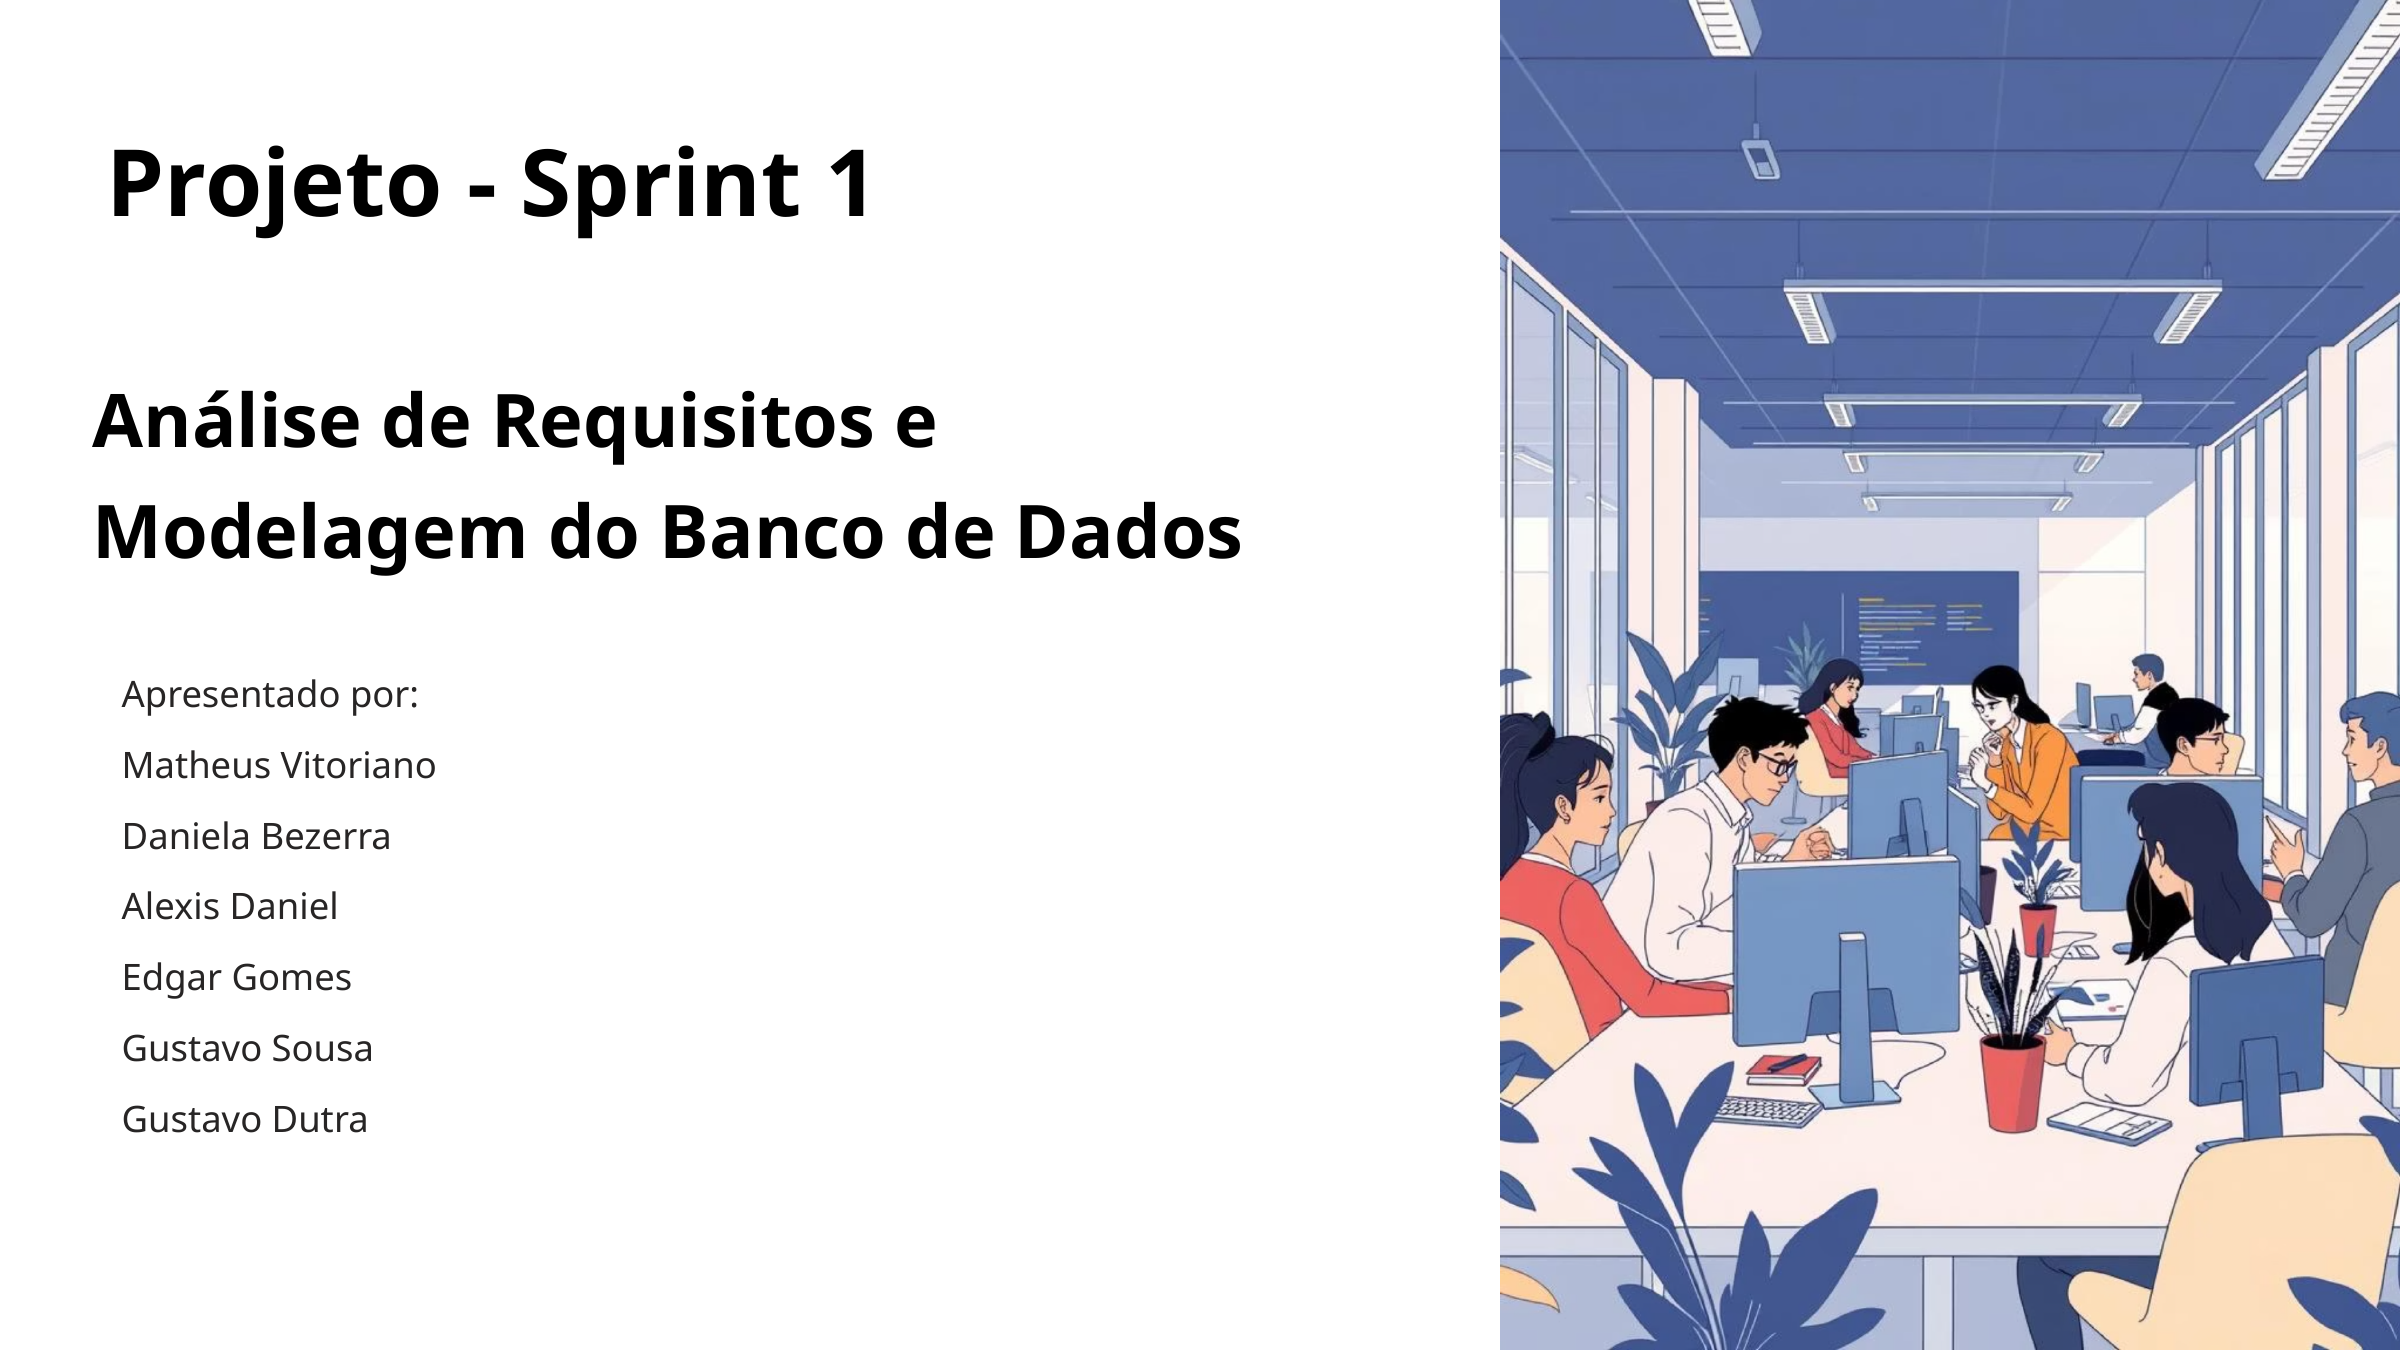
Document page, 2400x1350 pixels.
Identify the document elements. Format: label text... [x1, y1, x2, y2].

text_box Apresentado por: Matheus Vitoriano Daniela Bezerra Alexis Daniel Edgar Gomes Gustavo Sousa Gustavo Dutra [121, 644, 1085, 1113]
text_box Projeto - Sprint 1 [106, 96, 1037, 214]
picture [1499, 0, 2400, 1350]
text_box Análise de Requisitos e Modelagem do Banco de Dados [92, 351, 1333, 538]
